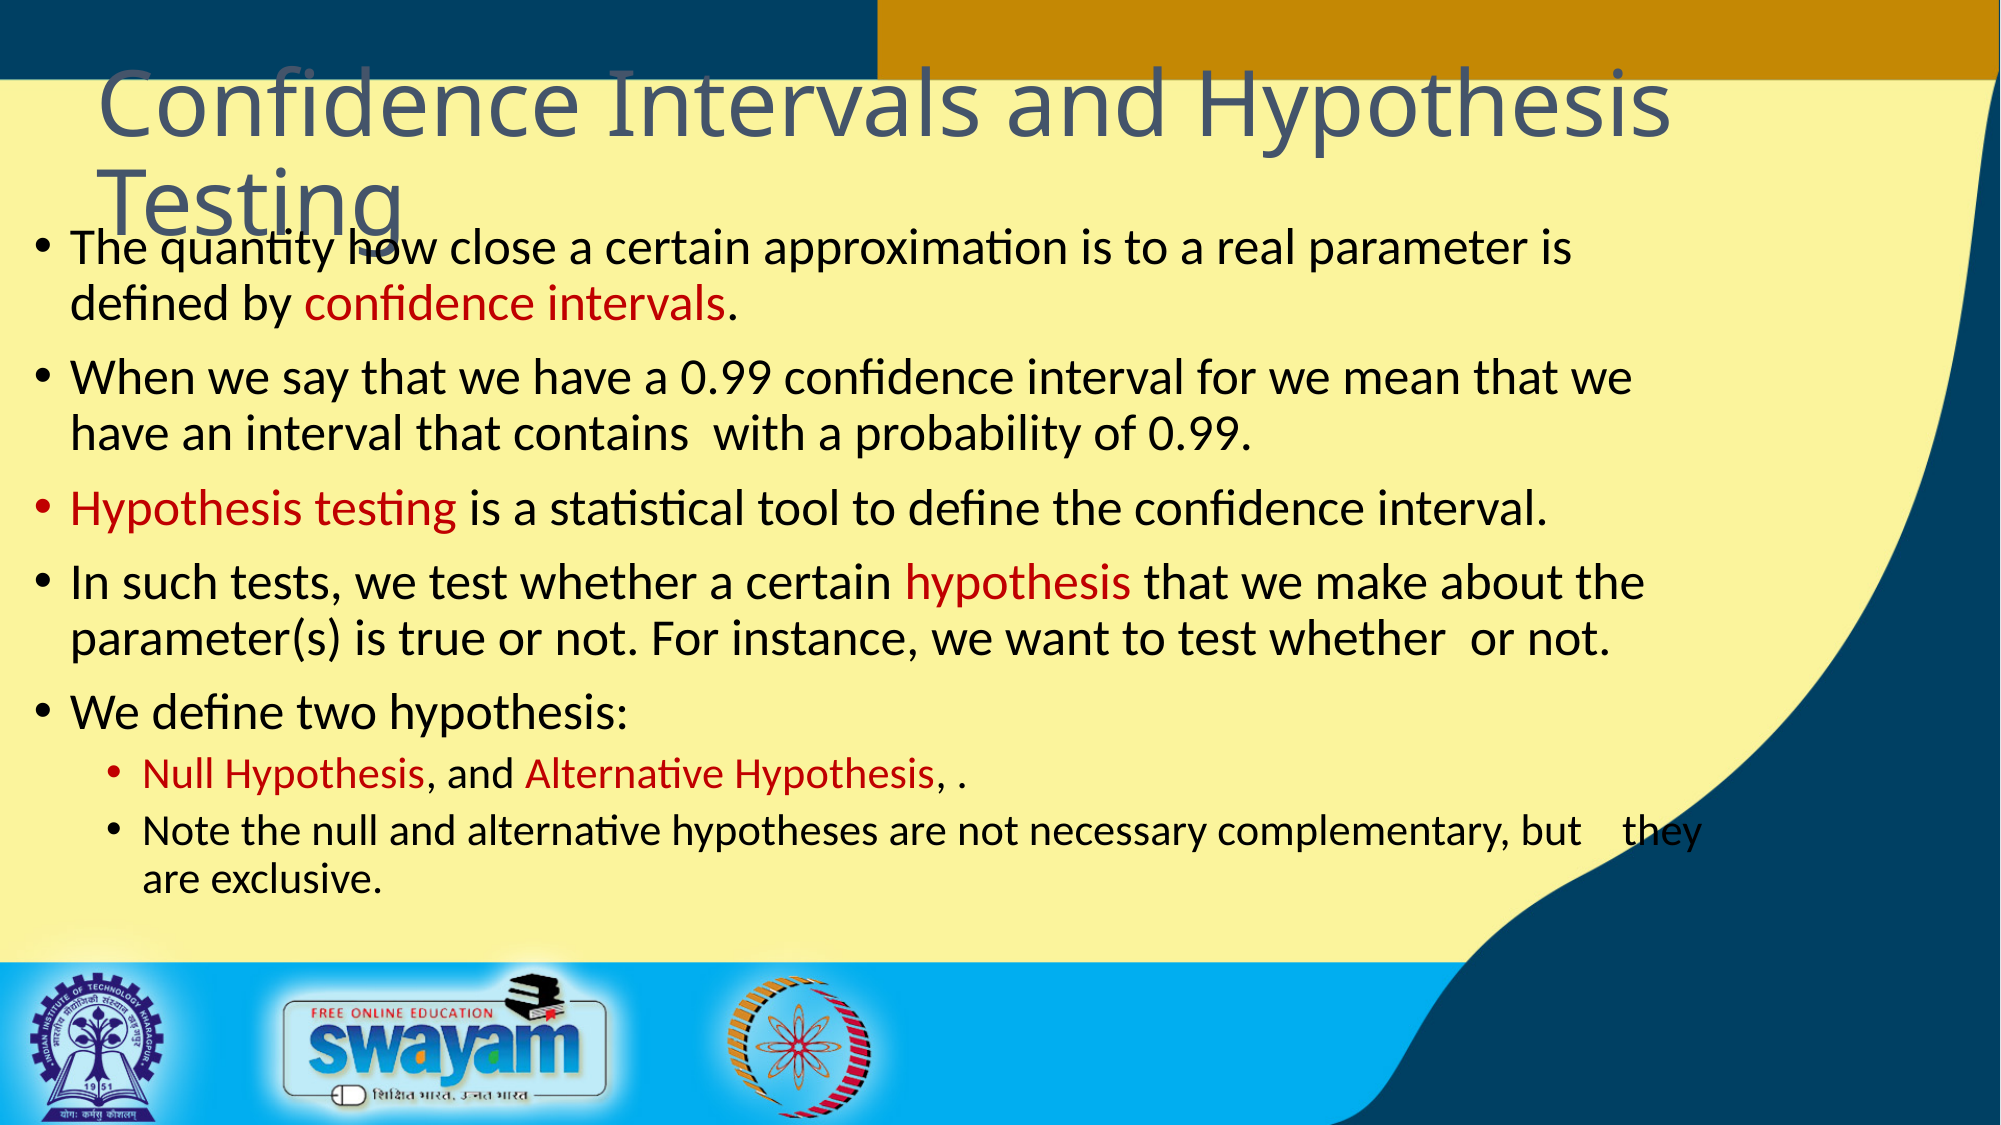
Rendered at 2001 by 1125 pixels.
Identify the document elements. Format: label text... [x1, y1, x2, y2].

title Confidence Intervals and Hypothesis Testing [81, 47, 1807, 266]
picture [0, 0, 2001, 1125]
picture [1425, 1016, 1433, 1023]
